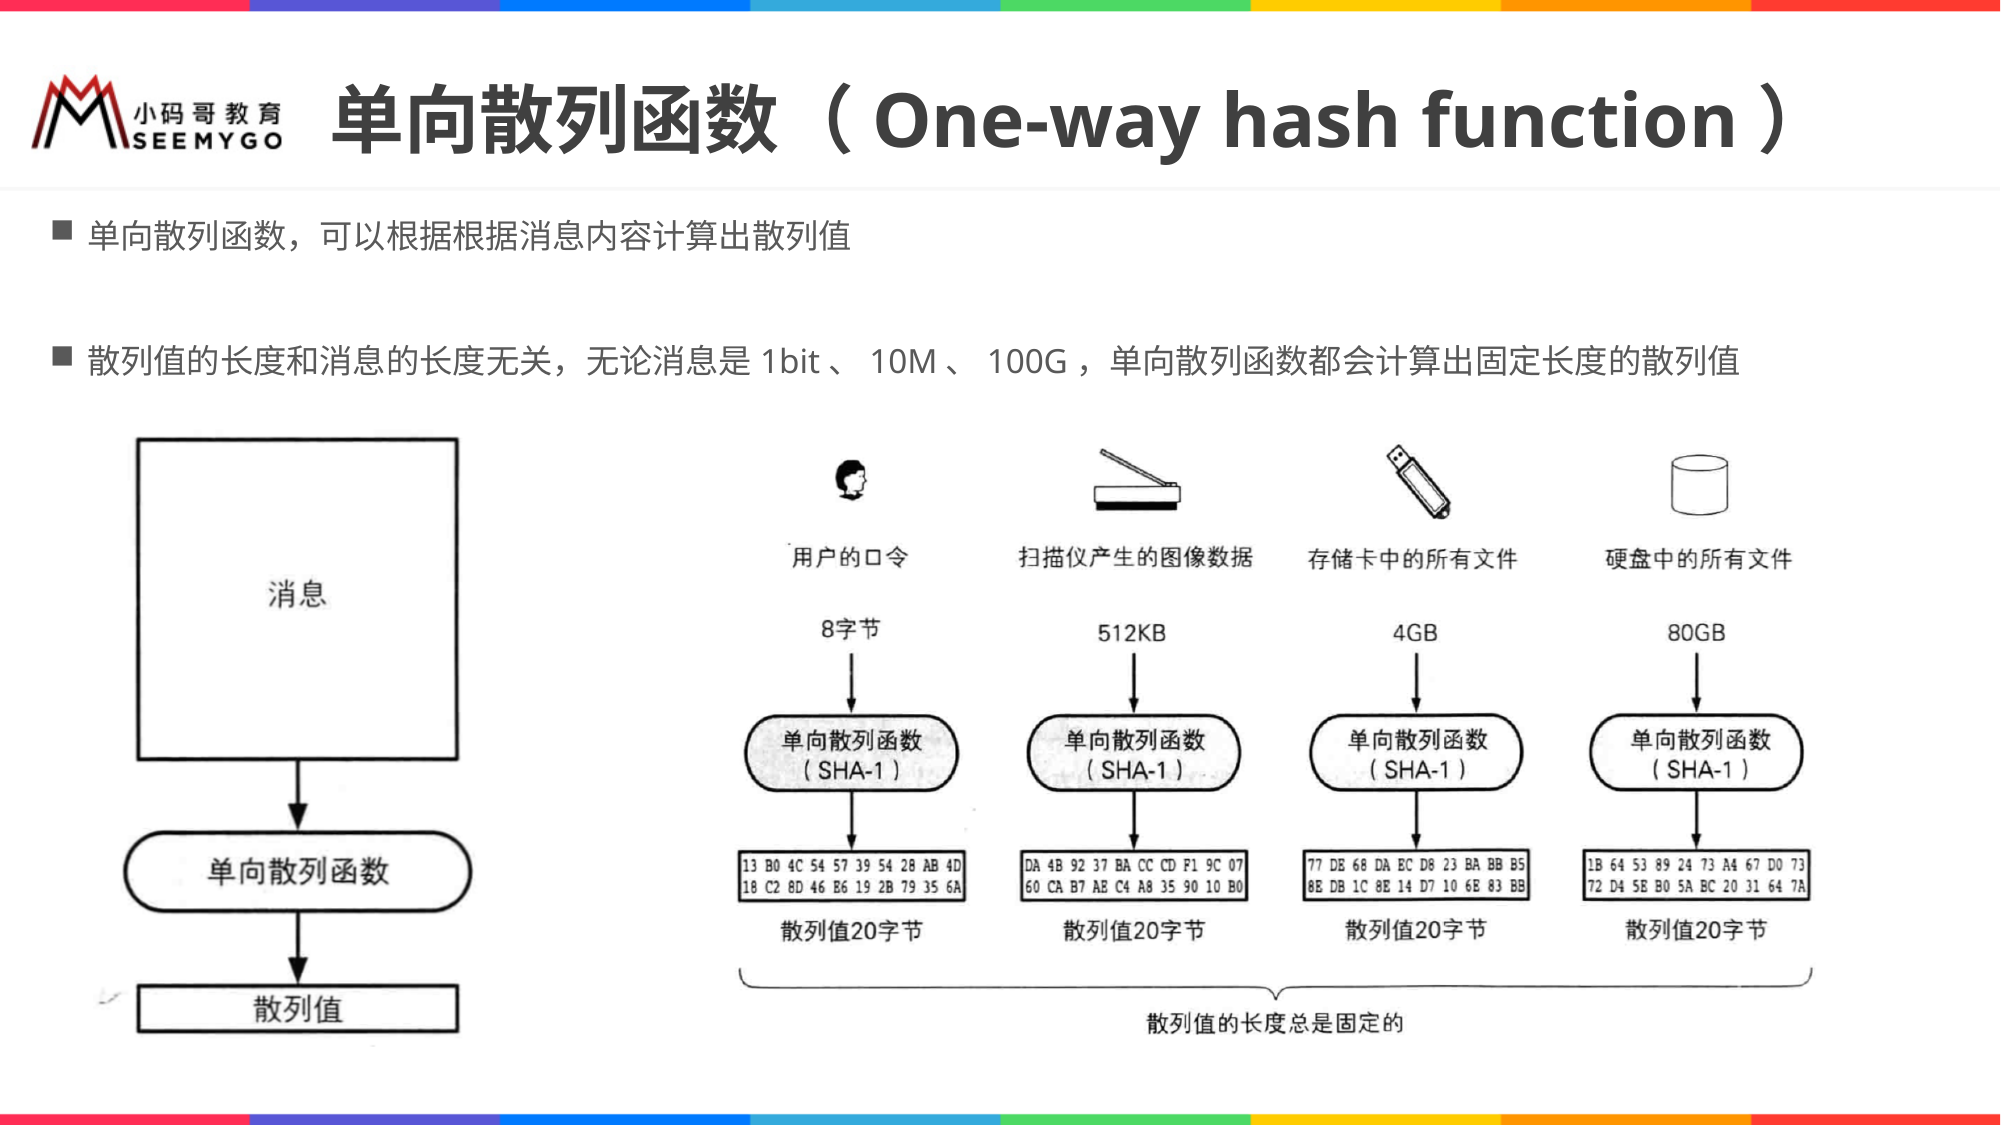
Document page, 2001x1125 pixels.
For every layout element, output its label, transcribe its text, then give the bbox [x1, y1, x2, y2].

title 单向散列函数（One-way hash function） [314, 64, 1968, 182]
list 单向散列函数，可以根据根据消息内容计算出散列值 散列值的长度和消息的长度无关，无论消息是1bit、10M、100G，单向散列函数都会计算出固定长度的散列值 [34, 205, 1924, 420]
picture [0, 0, 2001, 1125]
